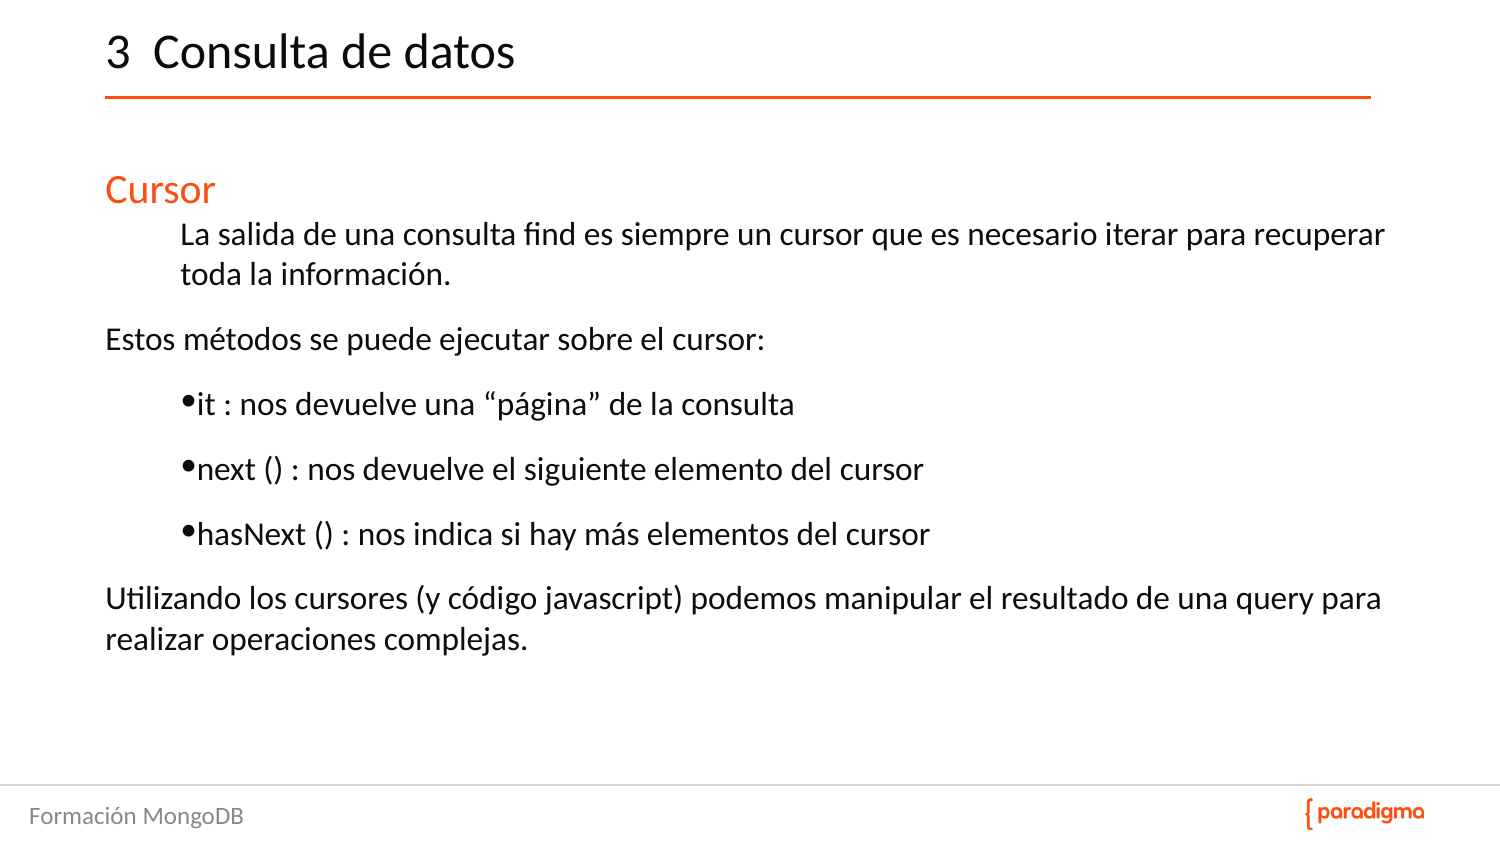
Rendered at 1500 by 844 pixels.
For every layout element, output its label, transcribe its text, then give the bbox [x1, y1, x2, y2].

text_box Cursor La salida de una consulta find es siempre un cursor que es necesario iterar para recuperar toda la información. Estos métodos se puede ejecutar sobre el cursor: it : nos devuelve una “página” de la consulta next () : nos devuelve el siguiente elemento del cursor hasNext () : nos indica si hay más elementos del cursor Utilizando los cursores (y código javascript) podemos manipular el resultado de una query para realizar operaciones complejas. [105, 154, 1395, 738]
picture [1304, 798, 1424, 830]
text_box Formación MongoDB [0, 792, 1223, 844]
text_box 3 Consulta de datos [105, 0, 1395, 98]
